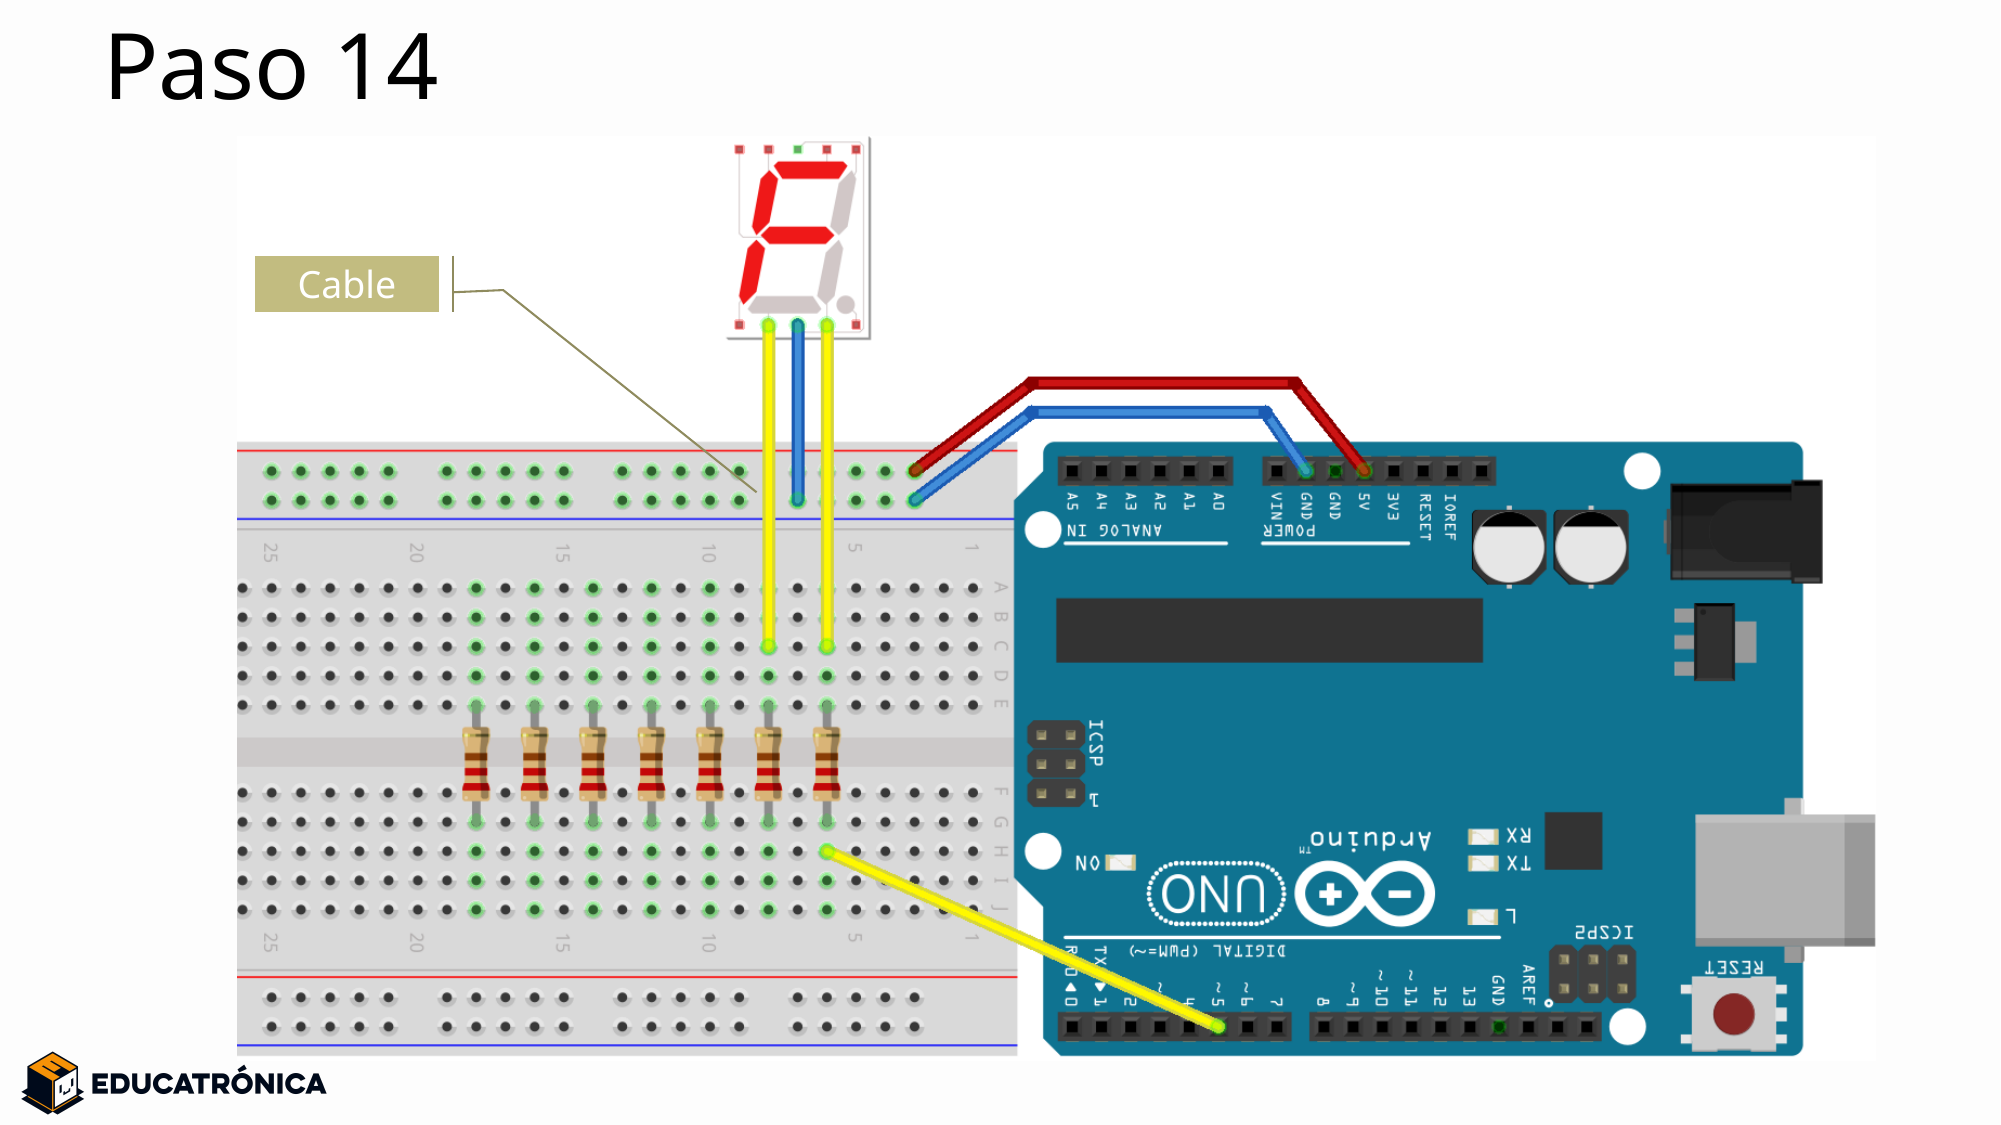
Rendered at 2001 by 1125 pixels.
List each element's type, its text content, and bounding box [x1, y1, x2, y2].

title Paso 14 [88, 7, 1912, 133]
picture [19, 136, 1876, 1118]
